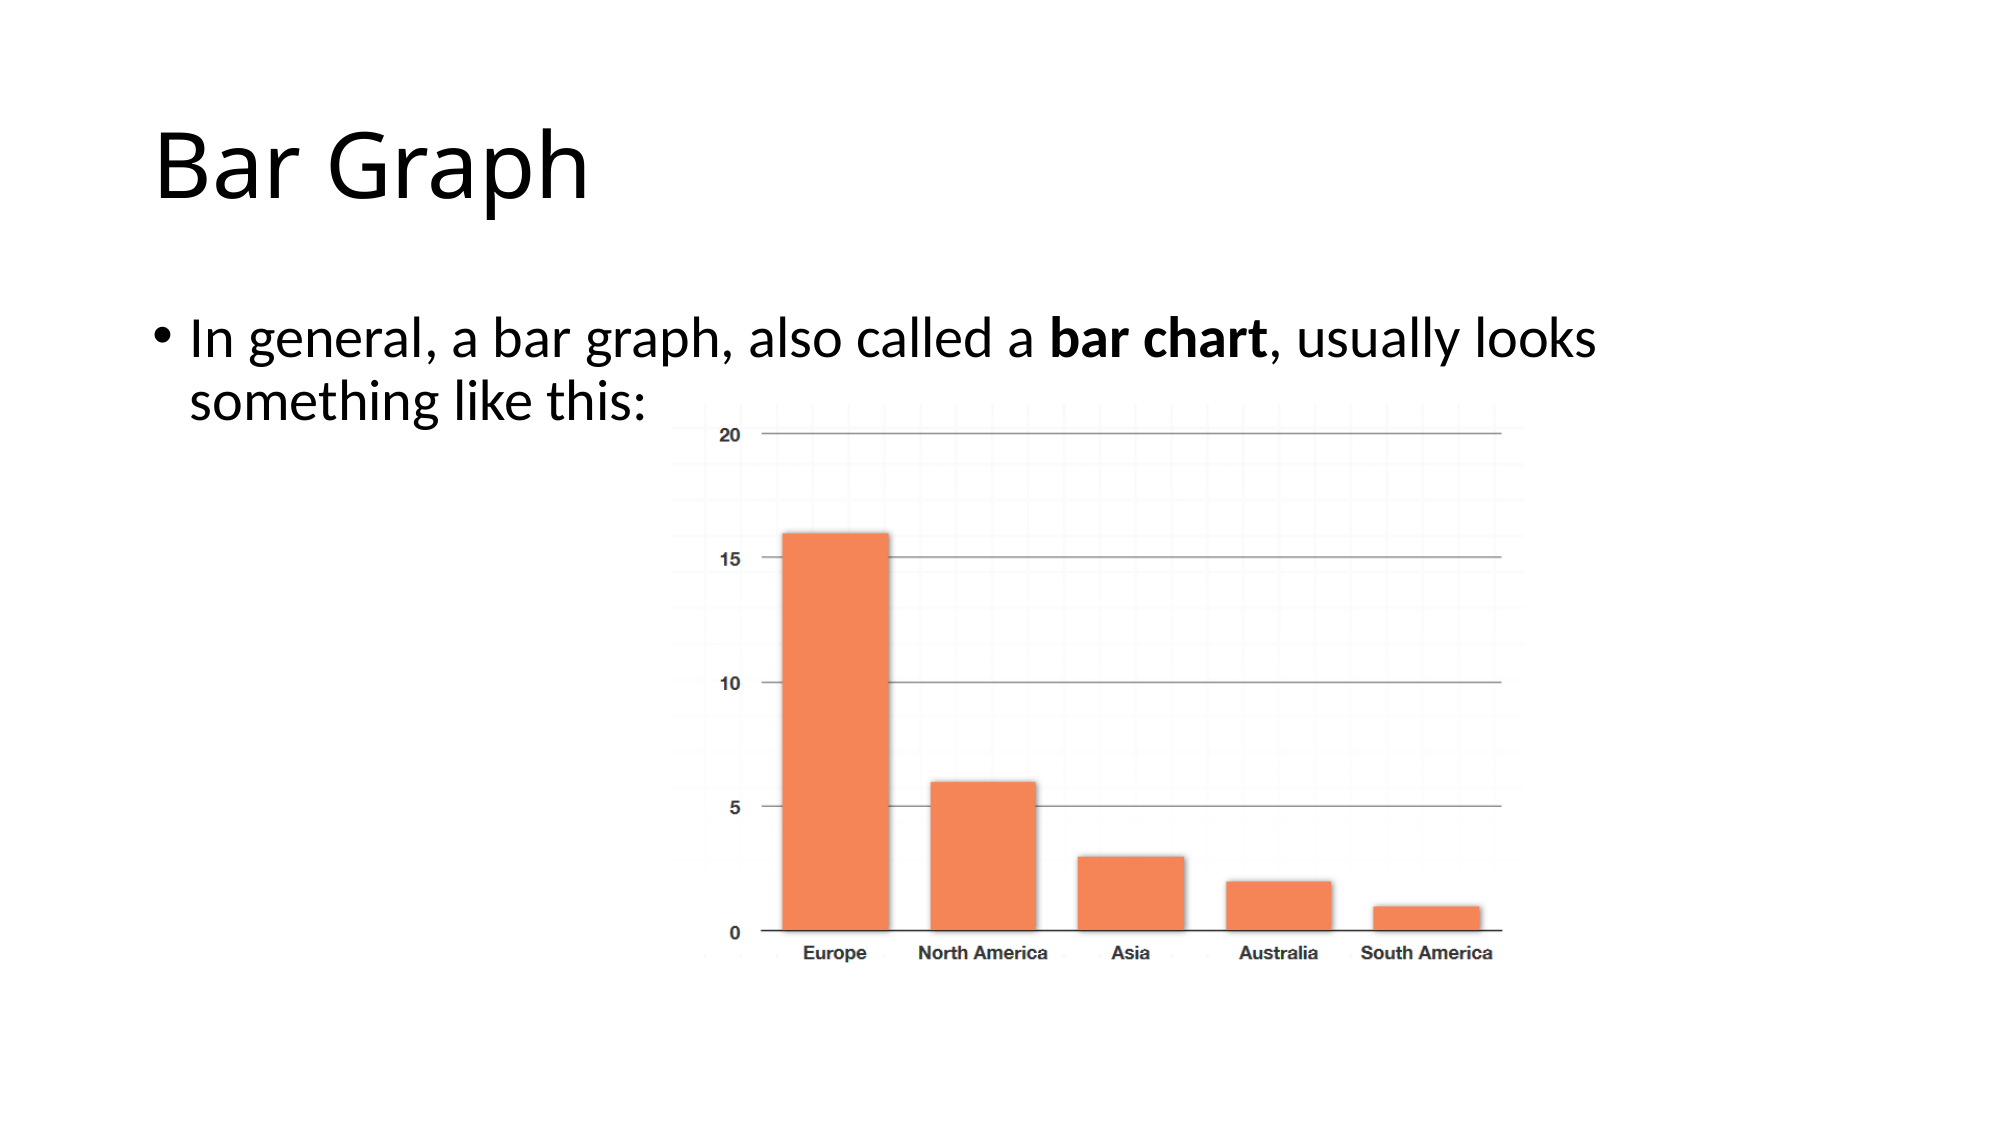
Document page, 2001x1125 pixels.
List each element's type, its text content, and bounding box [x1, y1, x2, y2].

picture [672, 404, 1524, 976]
list In general, a bar graph, also called a bar chart, usually looks something like this: [137, 299, 1863, 1014]
title Bar Graph [137, 59, 1863, 278]
